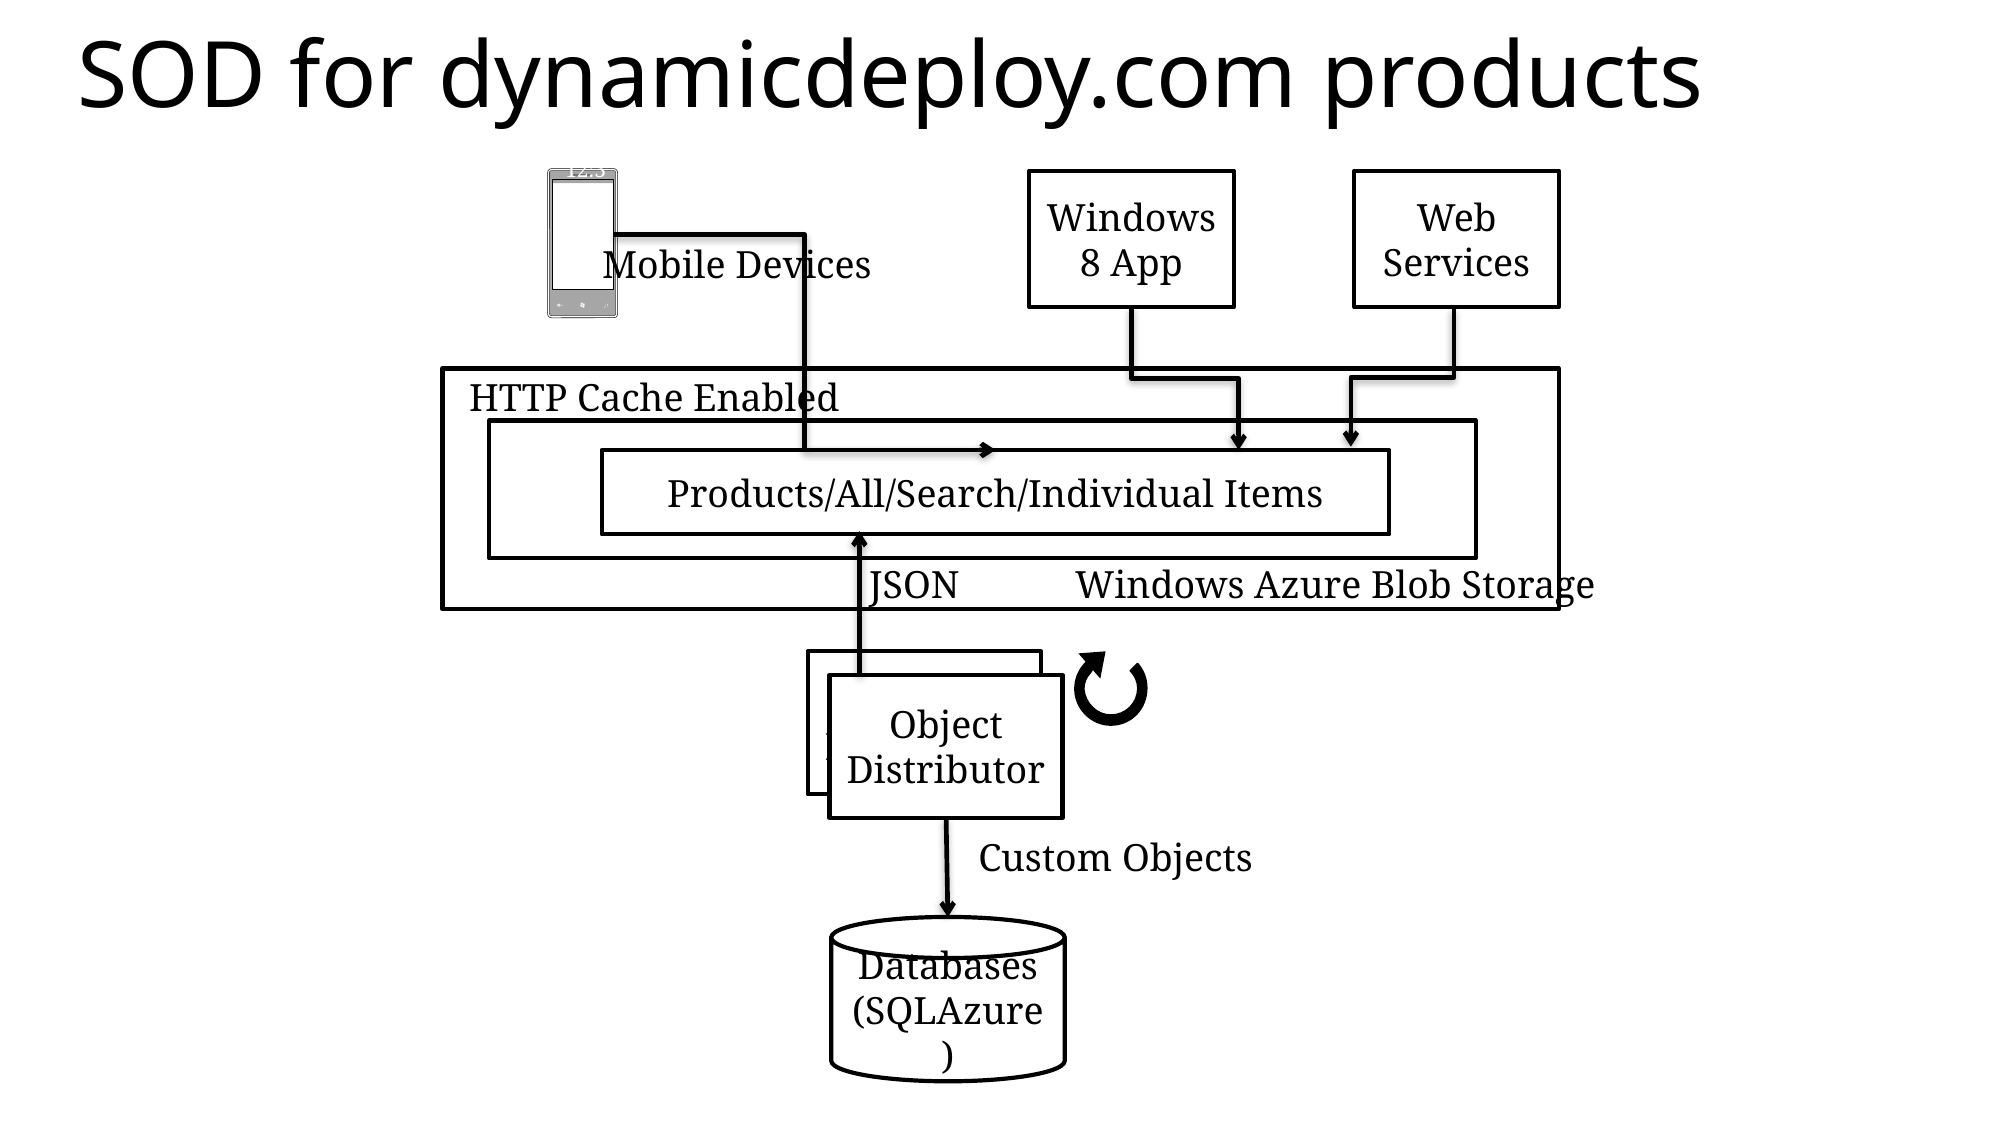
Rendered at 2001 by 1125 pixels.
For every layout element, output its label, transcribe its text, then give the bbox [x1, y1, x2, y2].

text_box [442, 168, 1573, 1082]
title SOD for dynamicdeploy.com products [62, 29, 1953, 205]
